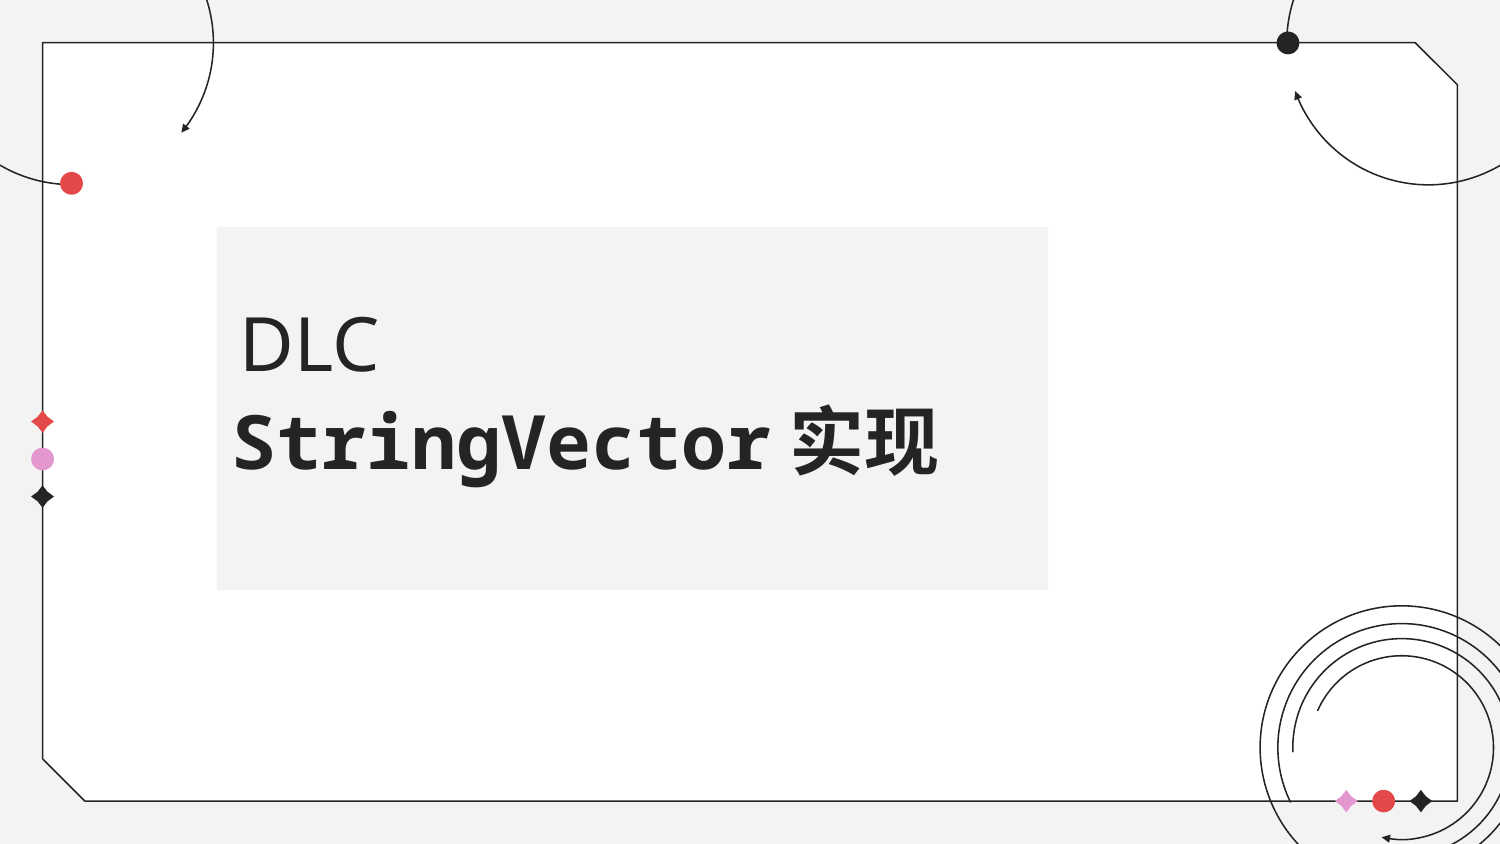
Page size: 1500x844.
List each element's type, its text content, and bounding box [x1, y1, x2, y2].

title StringVector实现 [215, 225, 1050, 592]
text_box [1259, 605, 1500, 844]
title DLC [224, 272, 617, 411]
